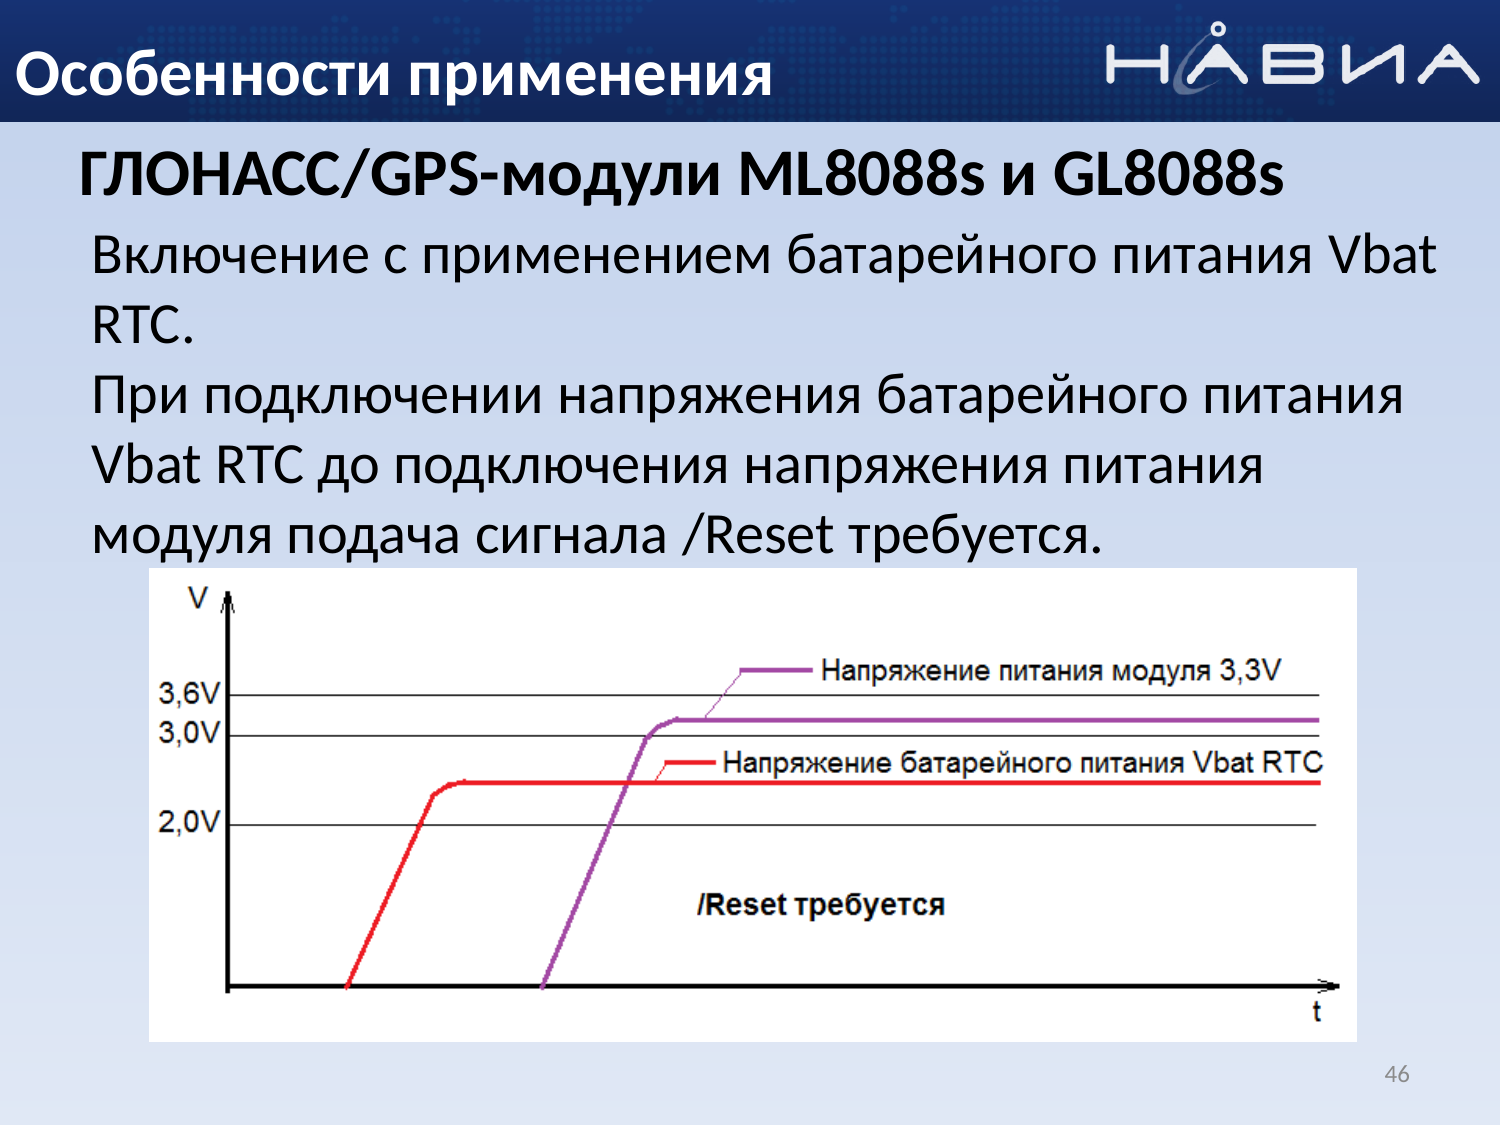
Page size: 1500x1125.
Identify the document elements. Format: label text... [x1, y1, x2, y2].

slide_number 46 [1074, 1042, 1425, 1103]
text_box Включение с применением батарейного питания Vbat RTC. При подключении напряжения батарейного питания Vbat RTC до подключения напряжения питания модуля подача сигнала /Reset требуется. [76, 208, 1459, 1042]
picture [148, 568, 1358, 1042]
picture [0, 0, 1500, 122]
text_box Особенности применения [0, 129, 64, 138]
text_box ГЛОНАСС/GPS-модули ML8088s и GL8088s [64, 130, 1350, 216]
